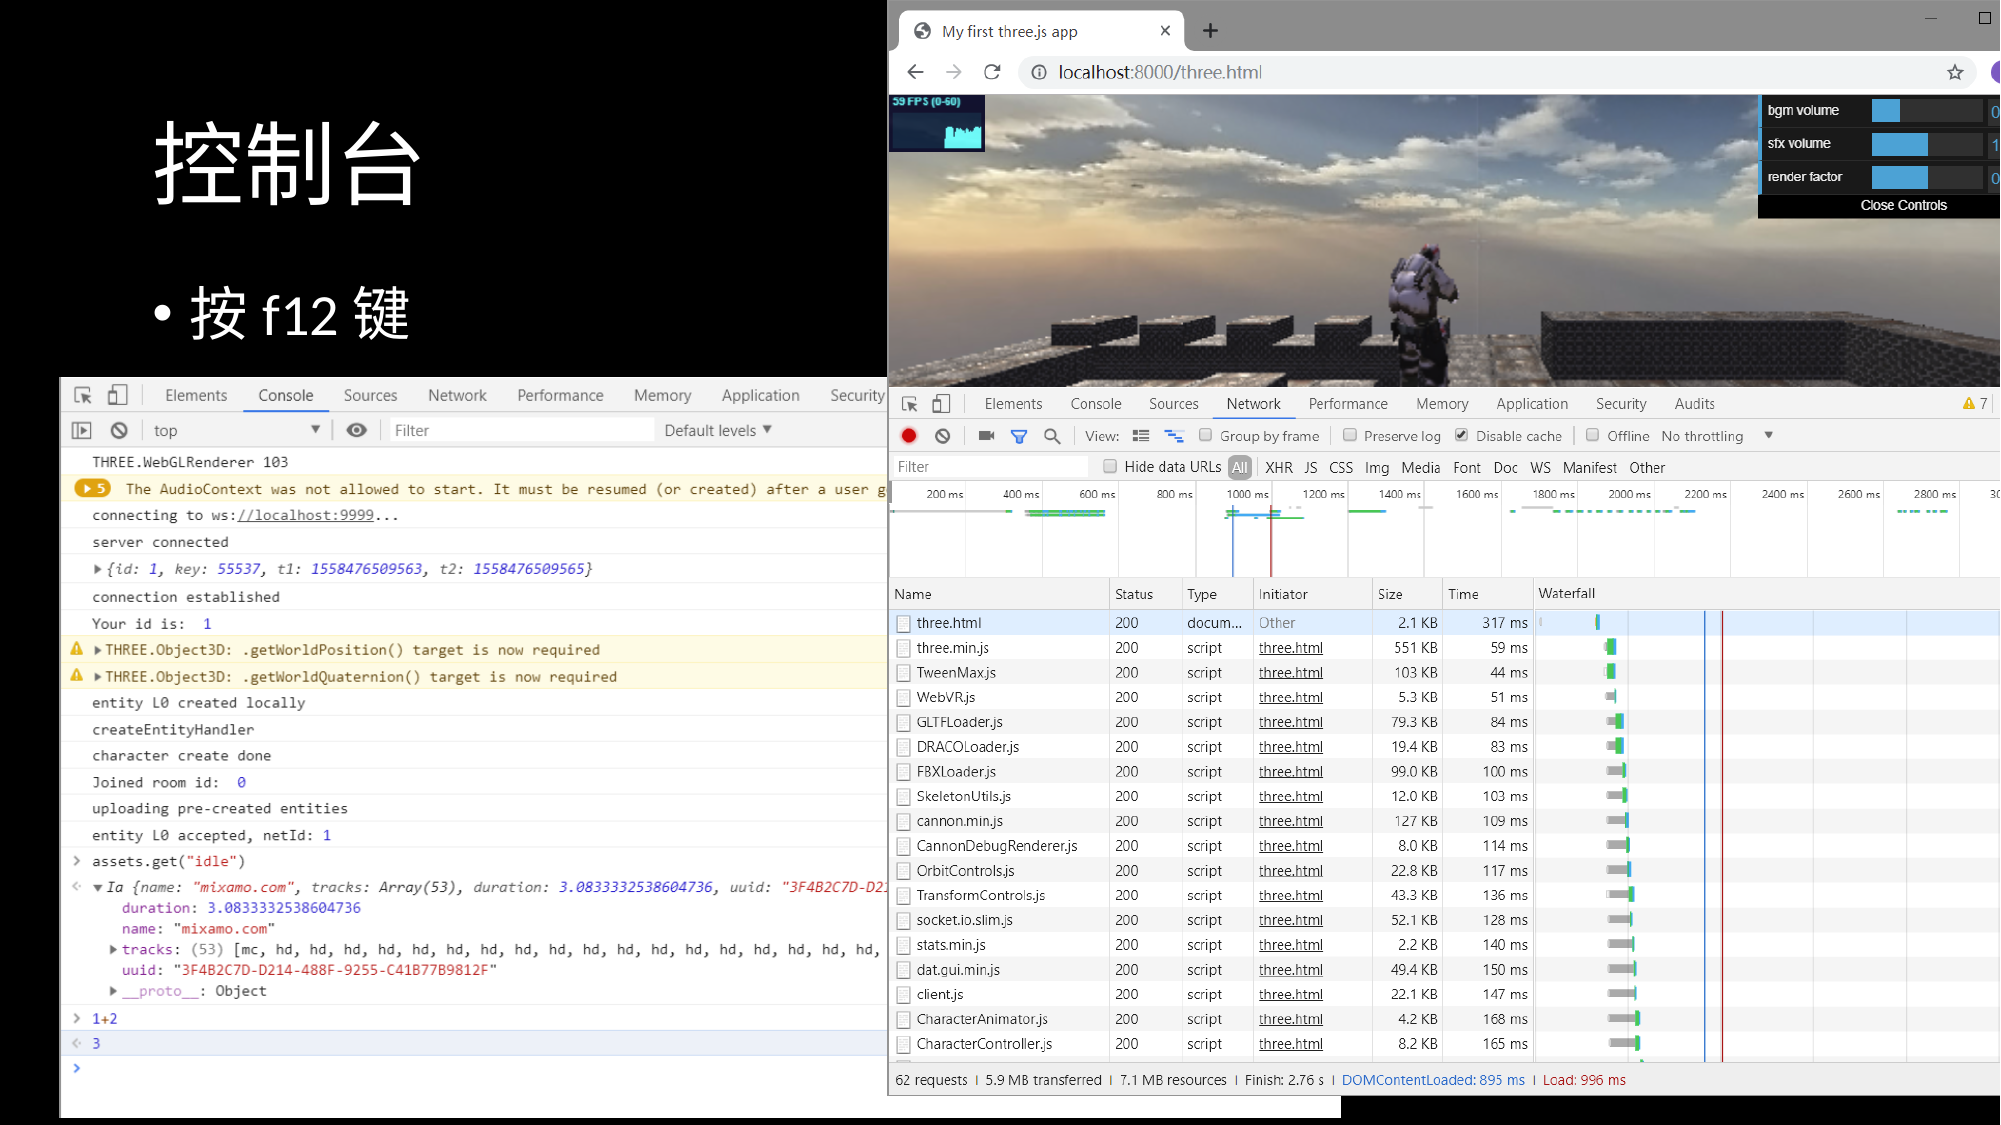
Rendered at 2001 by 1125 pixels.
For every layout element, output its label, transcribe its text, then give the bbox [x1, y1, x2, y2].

picture [59, 0, 2000, 1118]
list 按f12键 [137, 277, 887, 376]
title 控制台 [137, 59, 887, 277]
